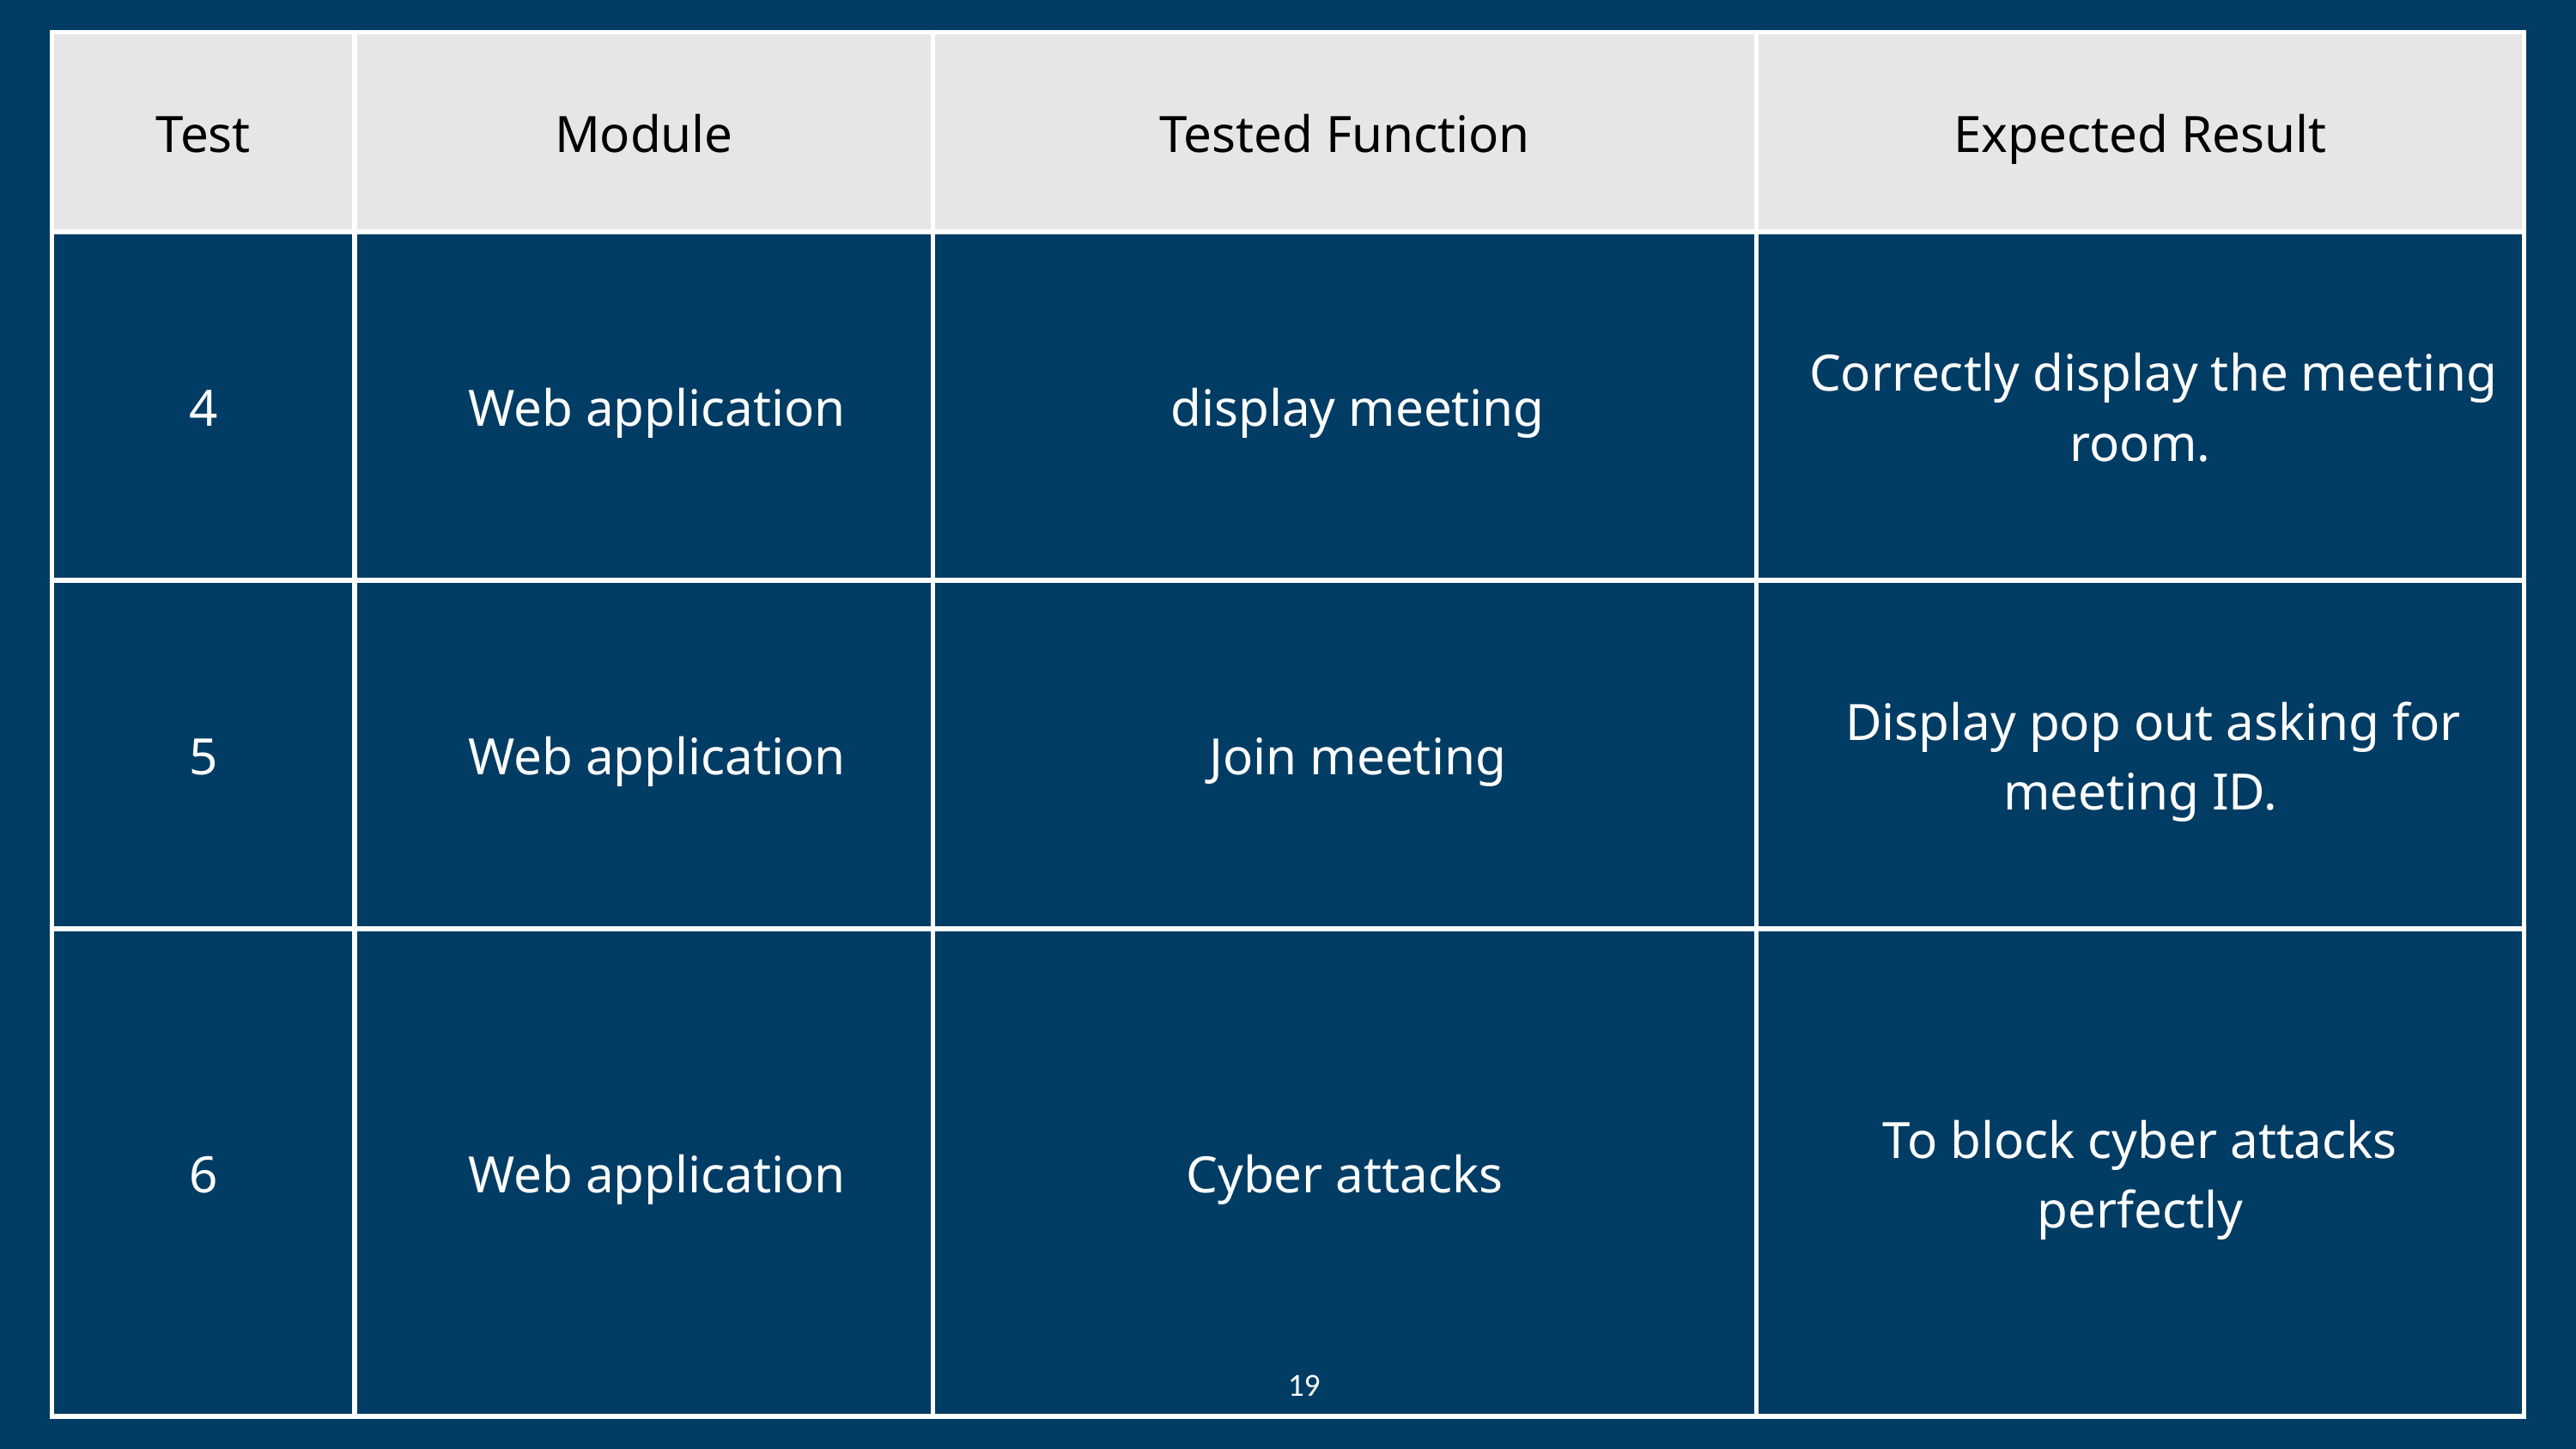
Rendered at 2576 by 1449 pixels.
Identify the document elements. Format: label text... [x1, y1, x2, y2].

table_cell Web application [357, 583, 931, 926]
table_header Tested Function [935, 34, 1754, 229]
table_cell display meeting [935, 234, 1754, 578]
table_cell 4 [54, 234, 352, 578]
table_header Test [54, 34, 352, 229]
table_cell Join meeting [935, 583, 1754, 926]
table_cell To block cyber attacks perfectly [1759, 931, 2522, 1414]
table_cell Cyber attacks [935, 931, 1754, 1414]
table_cell Web application [357, 931, 931, 1414]
table_header Expected Result [1759, 34, 2522, 229]
table_cell Web application [357, 234, 931, 578]
table_cell Display pop out asking for meeting ID. [1759, 583, 2522, 926]
table_cell 5 [54, 583, 352, 926]
text_box 19 [1191, 1357, 1417, 1409]
table_cell 6 [54, 931, 352, 1414]
table_header Module [357, 34, 931, 229]
table_cell Correctly display the meeting room. [1759, 234, 2522, 578]
